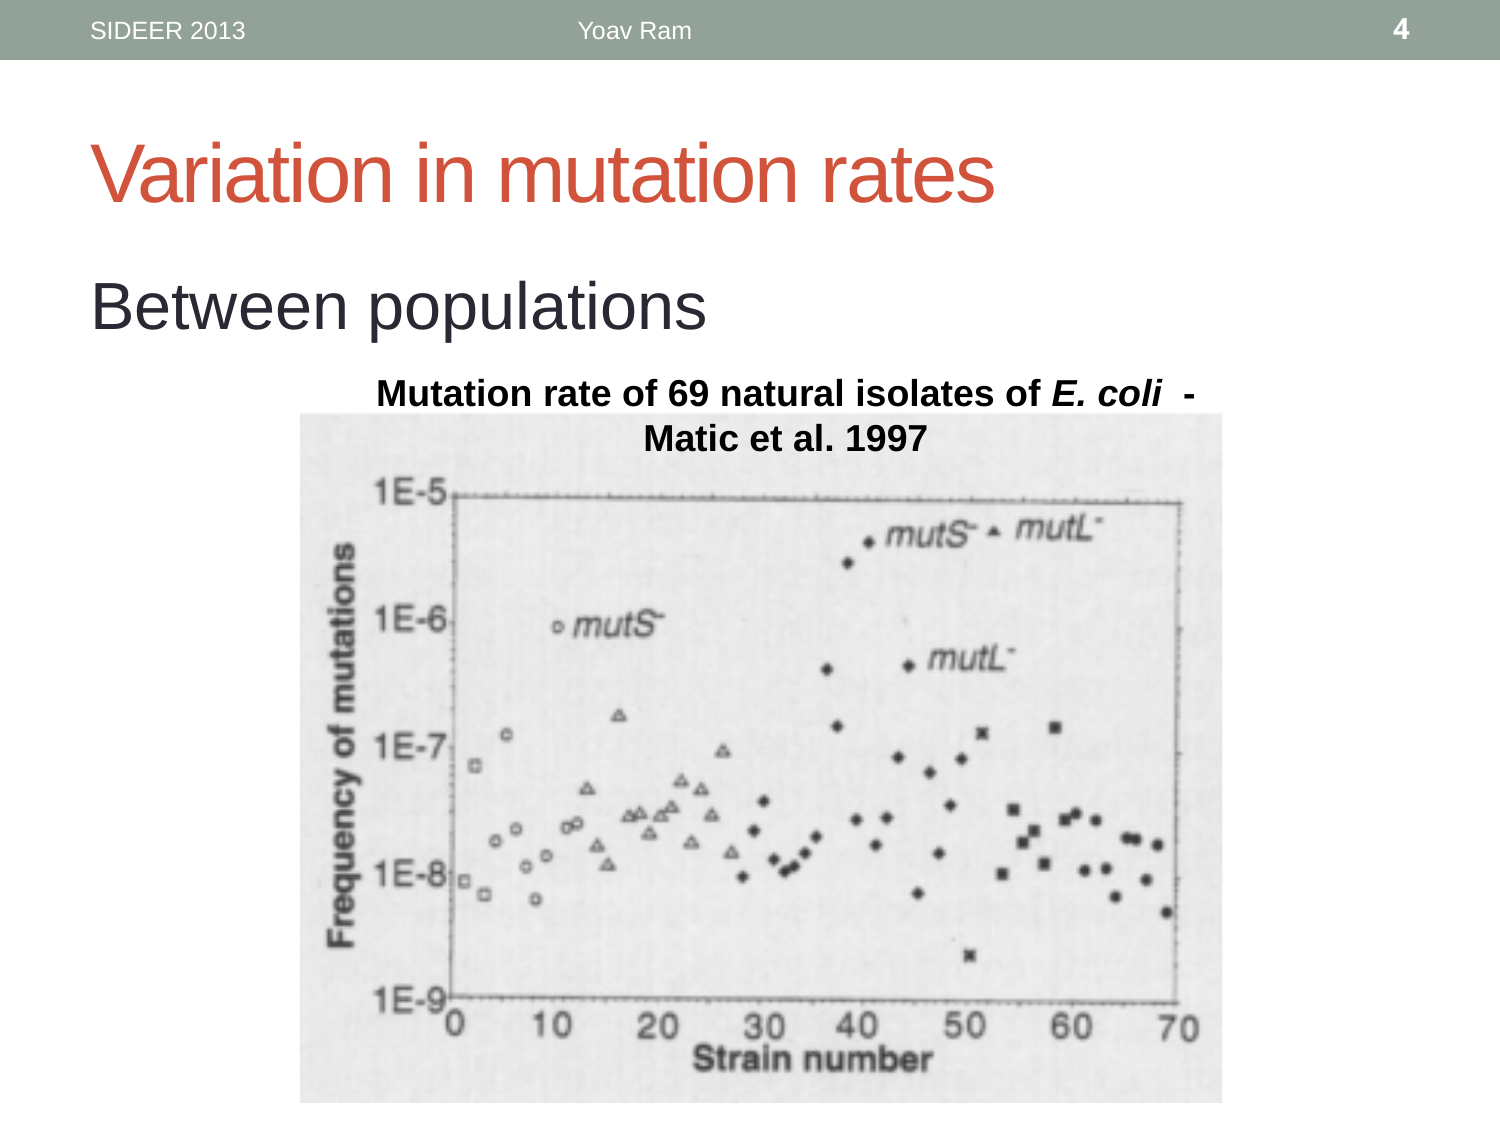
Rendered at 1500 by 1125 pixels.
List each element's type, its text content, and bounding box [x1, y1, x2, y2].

picture [299, 408, 1223, 1103]
slide_number 4 [1250, 3, 1425, 57]
footer Yoav Ram [562, 3, 1238, 57]
slide_number SIDEER 2013 [75, 3, 550, 57]
title Variation in mutation rates [75, 87, 1425, 250]
list Between populations [75, 255, 1425, 1056]
text_box Mutation rate of 69 natural isolates of E. coli - Matic et al. 1997 [324, 361, 1248, 467]
